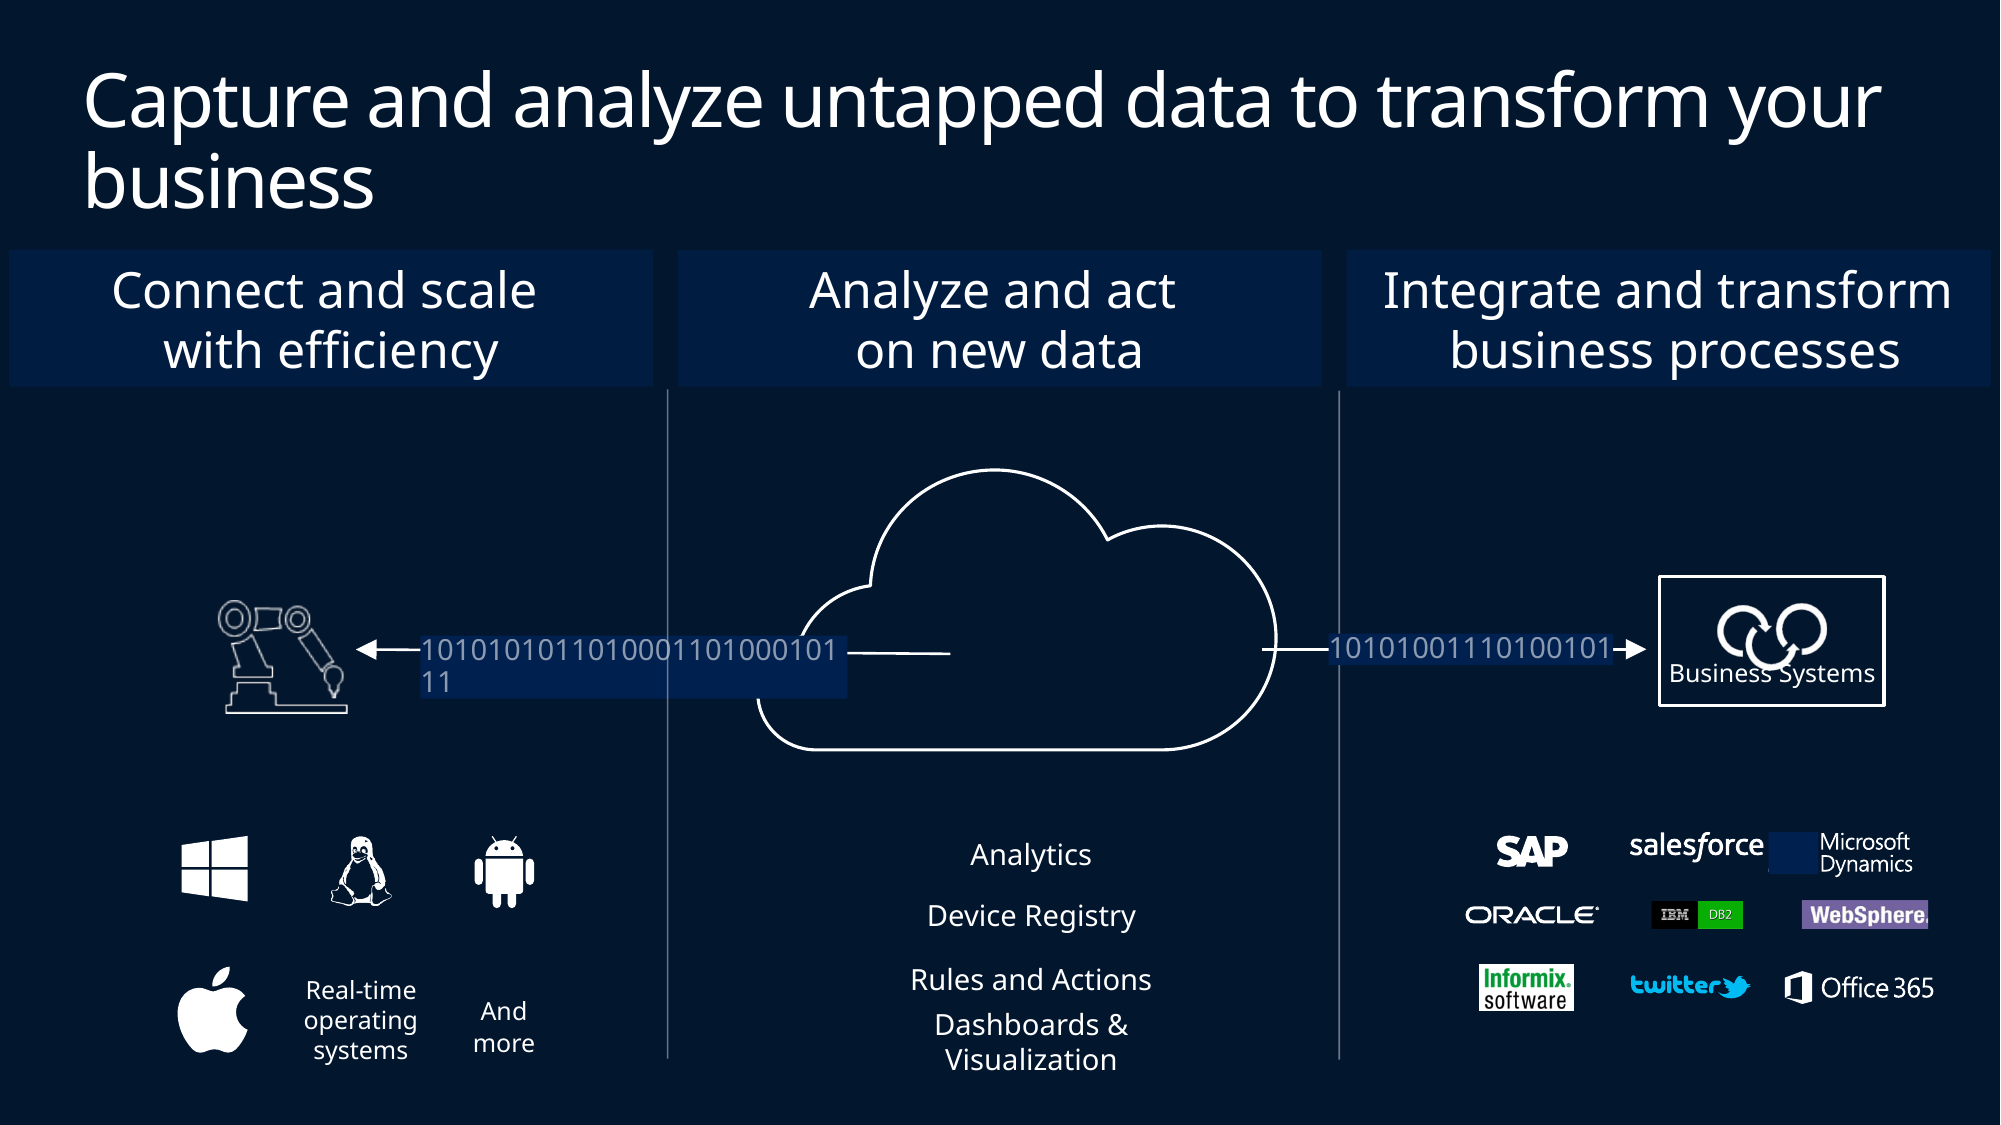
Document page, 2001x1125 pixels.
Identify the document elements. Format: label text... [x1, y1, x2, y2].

picture [1801, 900, 1929, 930]
text_box Real-time operating systems [256, 937, 466, 1102]
picture [328, 834, 394, 909]
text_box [1768, 831, 1913, 878]
text_box Integrate and transform business processes [1346, 249, 1992, 387]
text_box And more [466, 937, 590, 1102]
picture [181, 584, 348, 714]
text_box [211, 835, 248, 867]
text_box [173, 966, 248, 1054]
text_box [1876, 983, 1889, 998]
text_box [1667, 838, 1682, 856]
text_box [1735, 838, 1749, 856]
text_box [757, 469, 1261, 751]
text_box [1465, 906, 1492, 924]
text_box [181, 869, 209, 897]
text_box Dashboards & Visualization [861, 1005, 1202, 1076]
picture [1479, 964, 1574, 1011]
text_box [1630, 974, 1752, 1001]
text_box [1749, 838, 1764, 856]
text_box Rules and Actions [891, 961, 1172, 997]
text_box [474, 858, 483, 885]
text_box [1630, 838, 1643, 856]
text_box [1864, 983, 1875, 998]
text_box [1784, 971, 1813, 1004]
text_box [355, 635, 667, 668]
text_box [1496, 835, 1568, 868]
text_box [1660, 832, 1665, 856]
text_box Analyze and act on new data [677, 249, 1323, 387]
text_box [181, 841, 209, 867]
title Capture and analyze untapped data to transform your business [58, 47, 1942, 196]
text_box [668, 635, 951, 668]
text_box Device Registry [891, 897, 1172, 933]
text_box [211, 869, 248, 902]
text_box [1708, 838, 1724, 856]
text_box [1821, 976, 1863, 998]
text_box Analytics [891, 835, 1172, 872]
text_box [485, 858, 524, 909]
text_box [1907, 977, 1921, 998]
text_box [1894, 977, 1906, 998]
text_box [525, 858, 535, 885]
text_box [1261, 576, 1899, 724]
text_box Connect and scale with efficiency [8, 249, 654, 387]
text_box [1557, 906, 1600, 924]
text_box [485, 836, 524, 856]
text_box [1725, 838, 1736, 856]
picture [1650, 901, 1744, 929]
text_box [1644, 838, 1658, 856]
text_box [1692, 831, 1711, 863]
text_box [1493, 906, 1556, 924]
text_box [1922, 977, 1934, 998]
text_box [1683, 838, 1696, 856]
